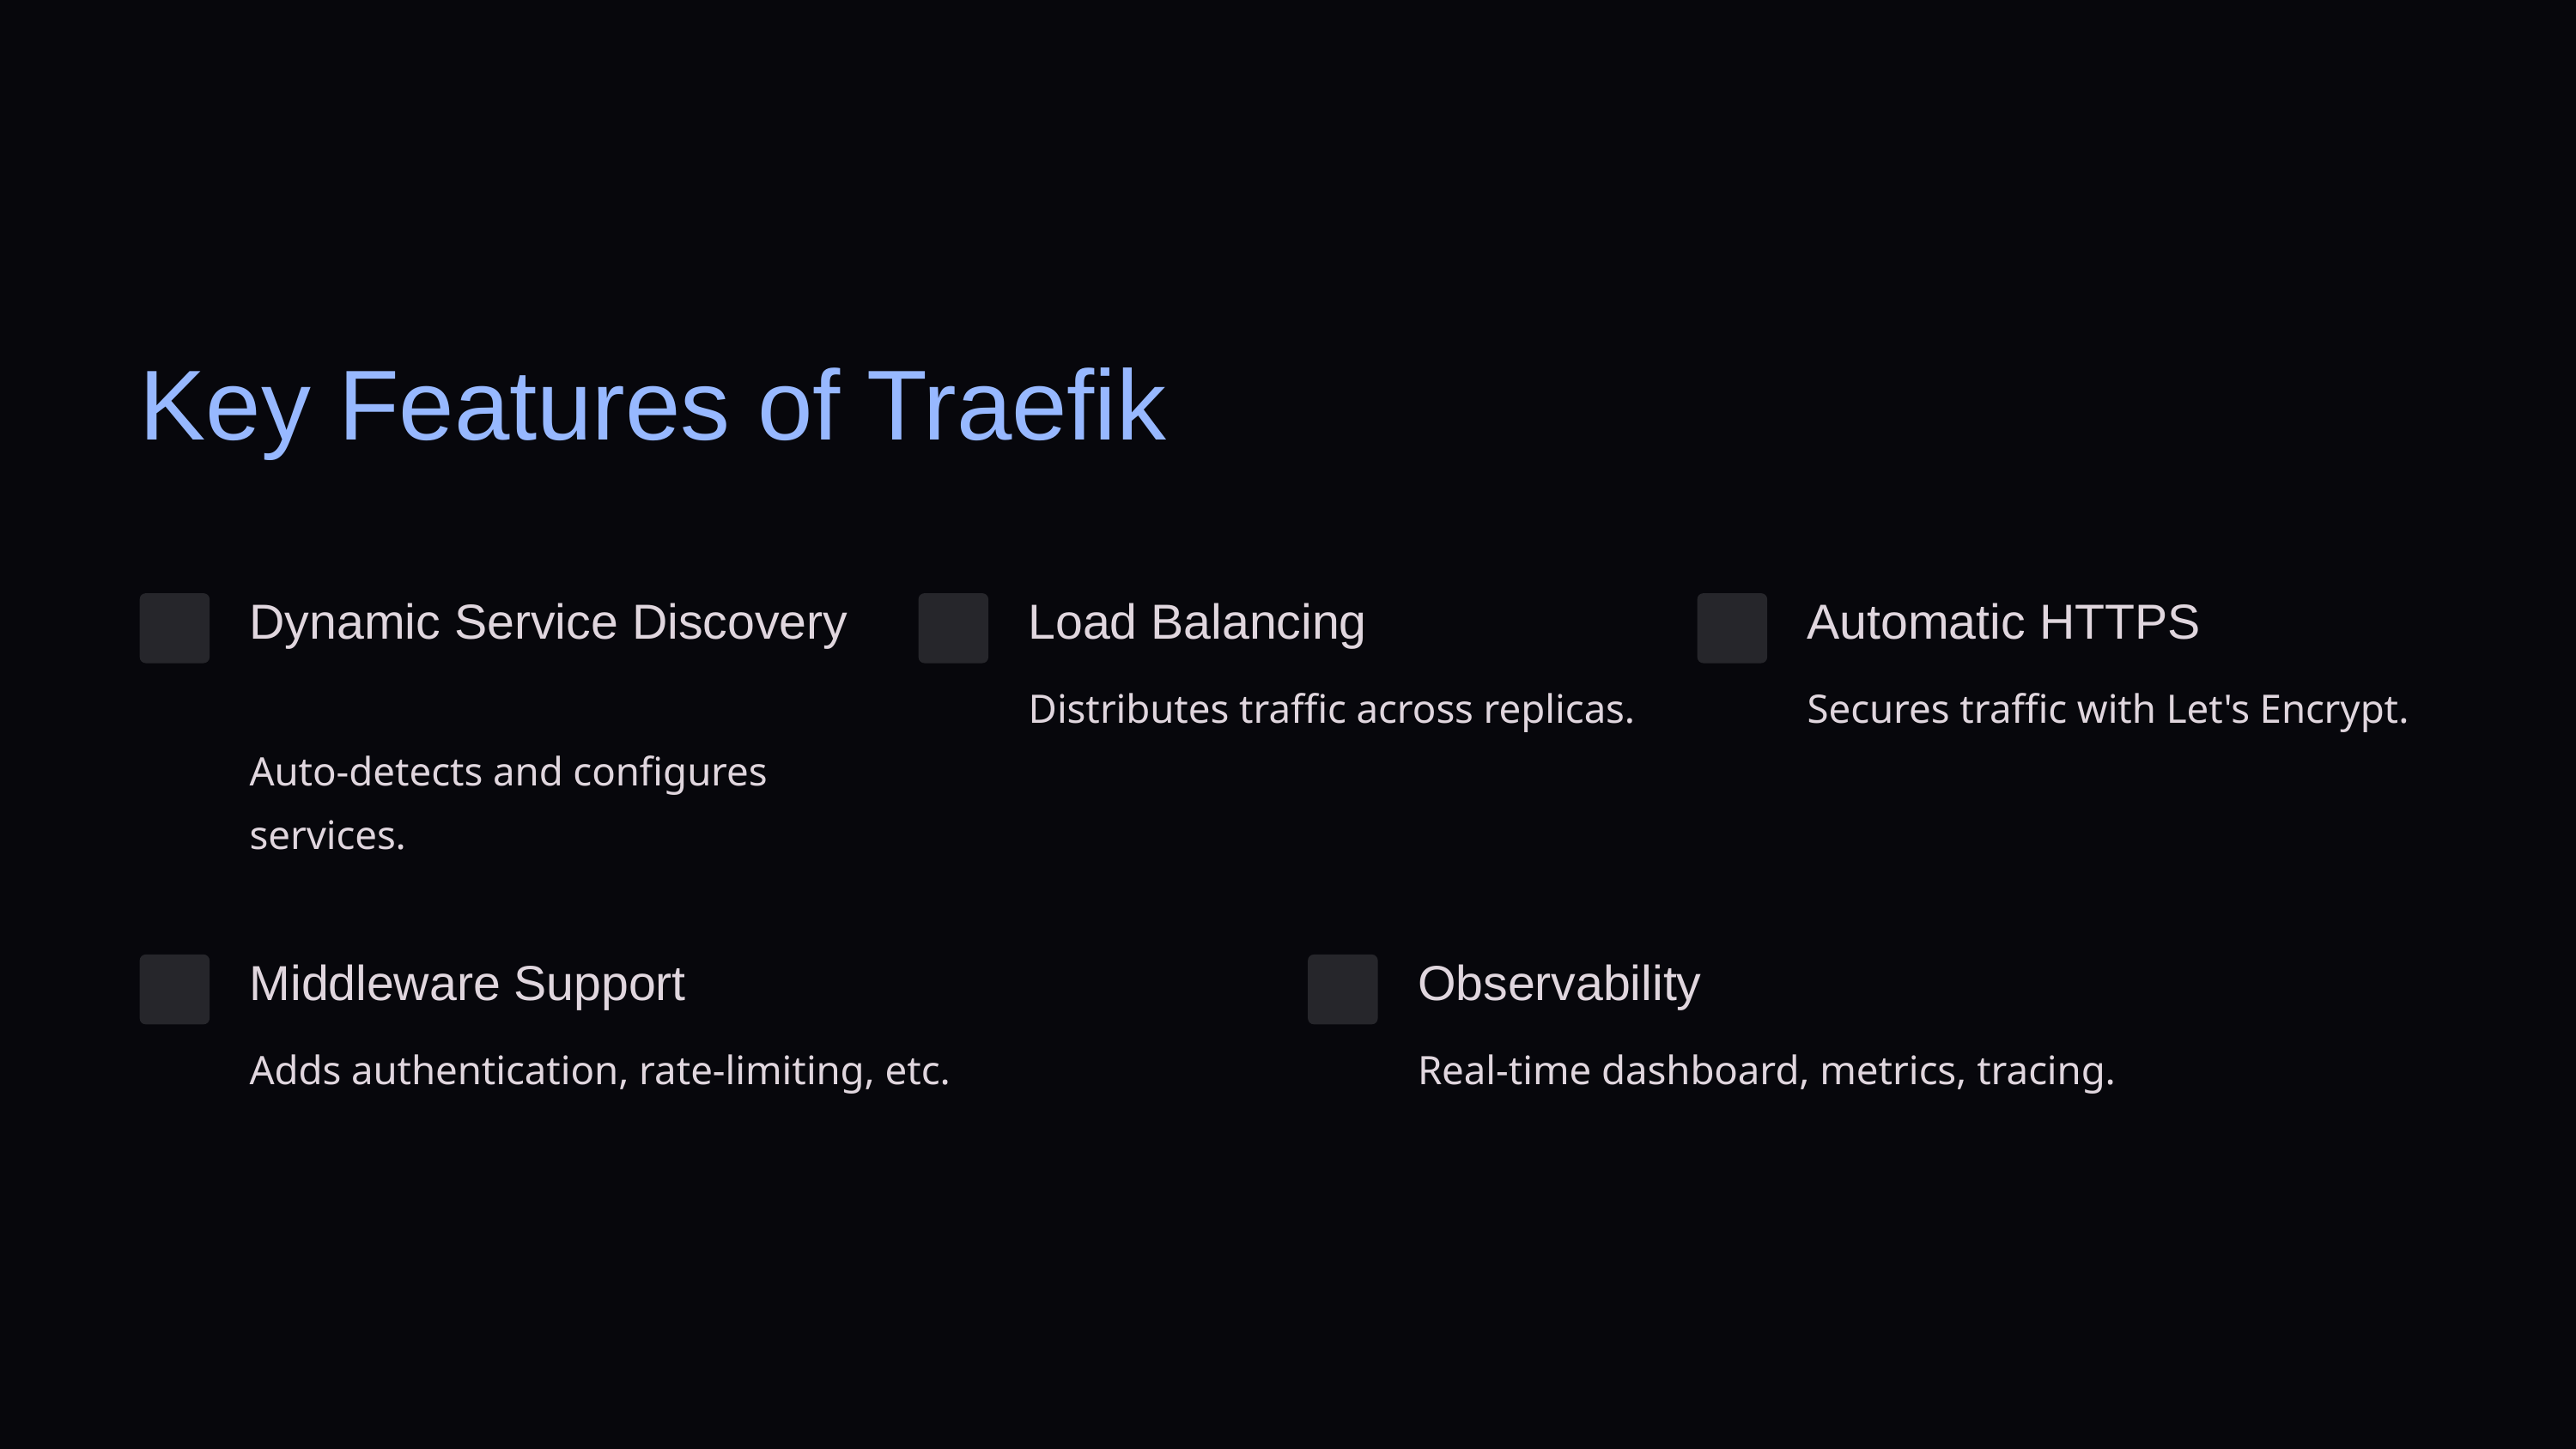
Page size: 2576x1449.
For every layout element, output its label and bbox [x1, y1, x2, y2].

text_box [0, 0, 2576, 1449]
text_box [1307, 954, 1378, 1025]
text_box [139, 592, 210, 664]
text_box [918, 592, 989, 664]
text_box [1697, 592, 1768, 664]
text_box [139, 954, 210, 1025]
